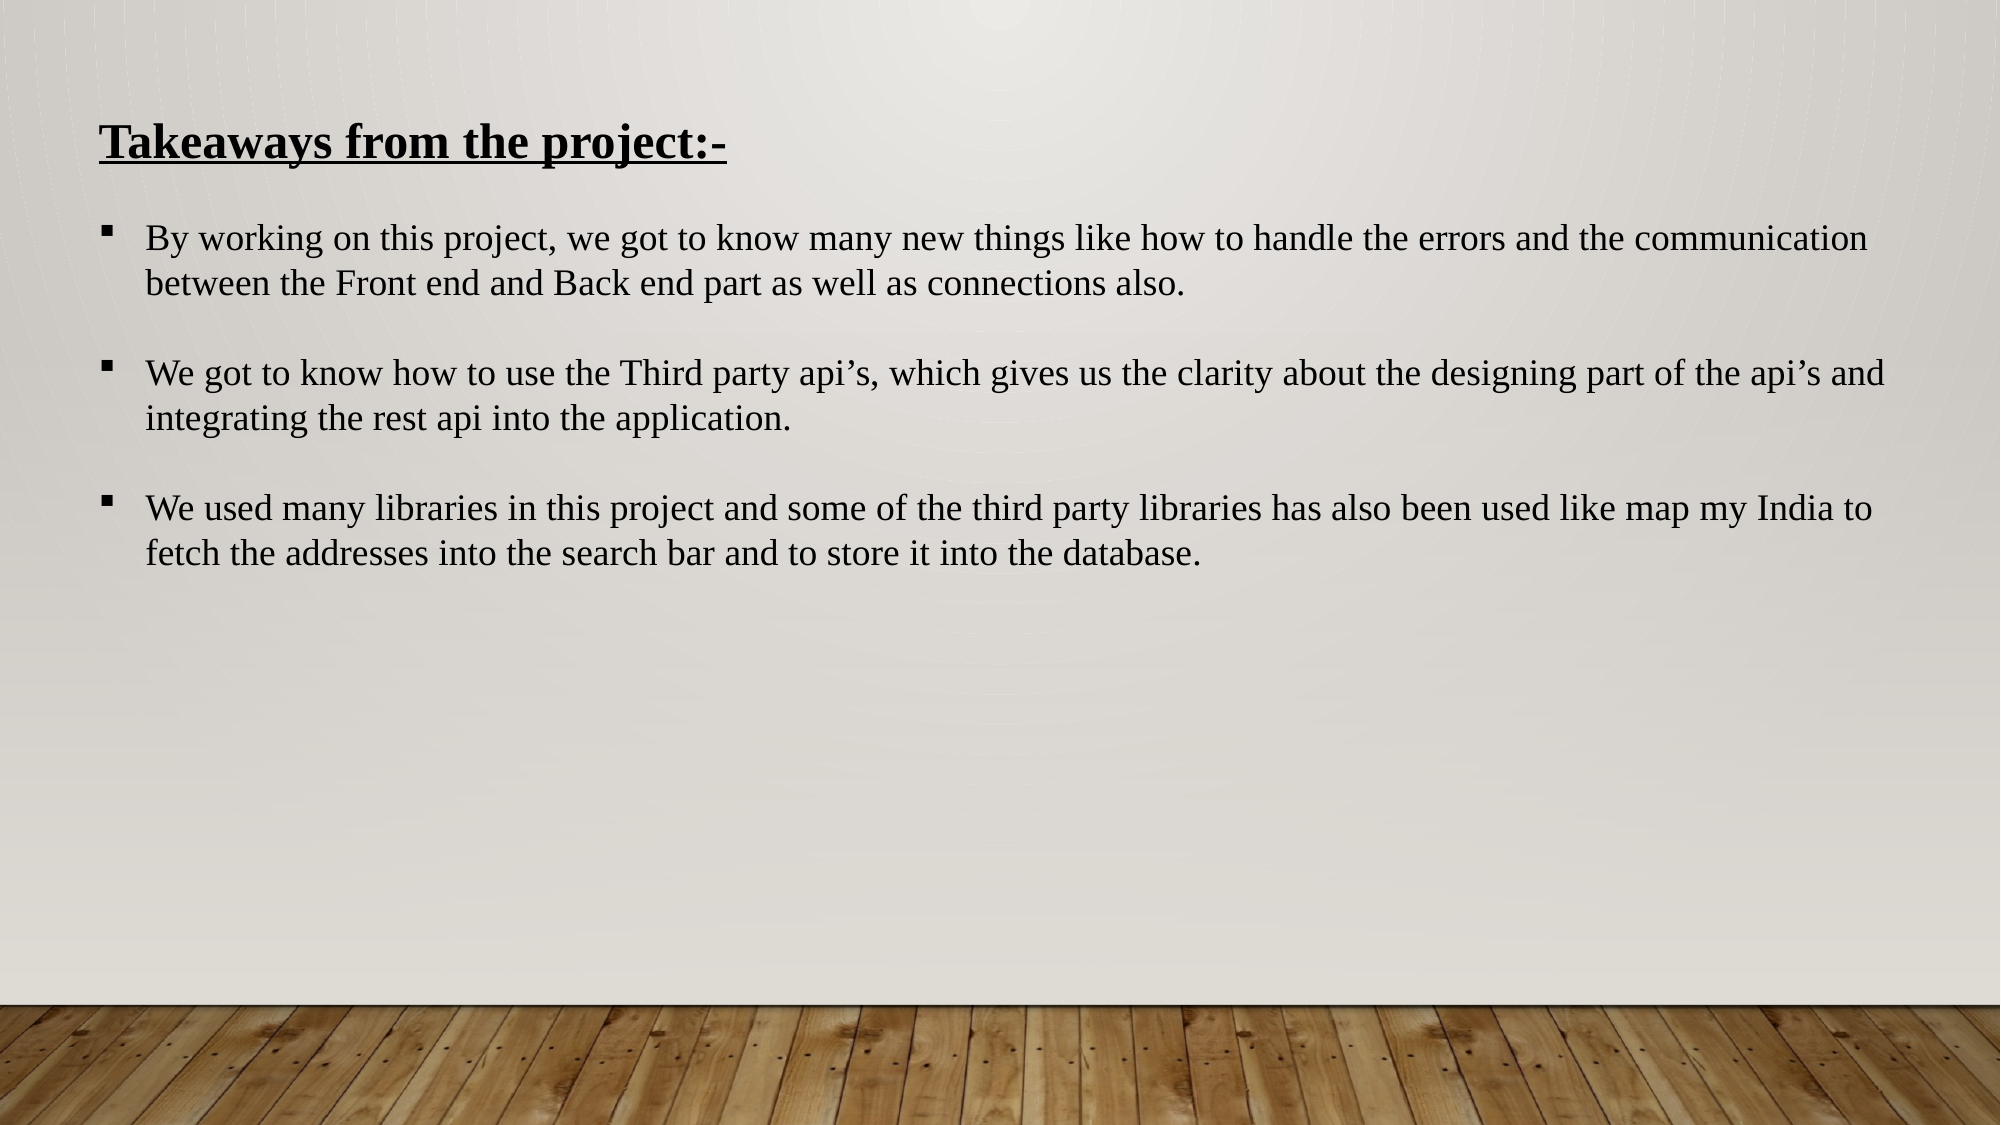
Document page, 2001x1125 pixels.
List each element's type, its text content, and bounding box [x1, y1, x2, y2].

picture [0, 1005, 2000, 1125]
text_box Takeaways from the project:- By working on this project, we got to know many new things like how to handle the errors and the communication between the Front end and Back end part as well as connections also. We got to know how to use the Third party api’s, which gives us the clarity about the designing part of the api’s and integrating the rest api into the application. We used many libraries in this project and some of the third party libraries has also been used like map my India to fetch the addresses into the search bar and to store it into the database. [83, 100, 1944, 716]
